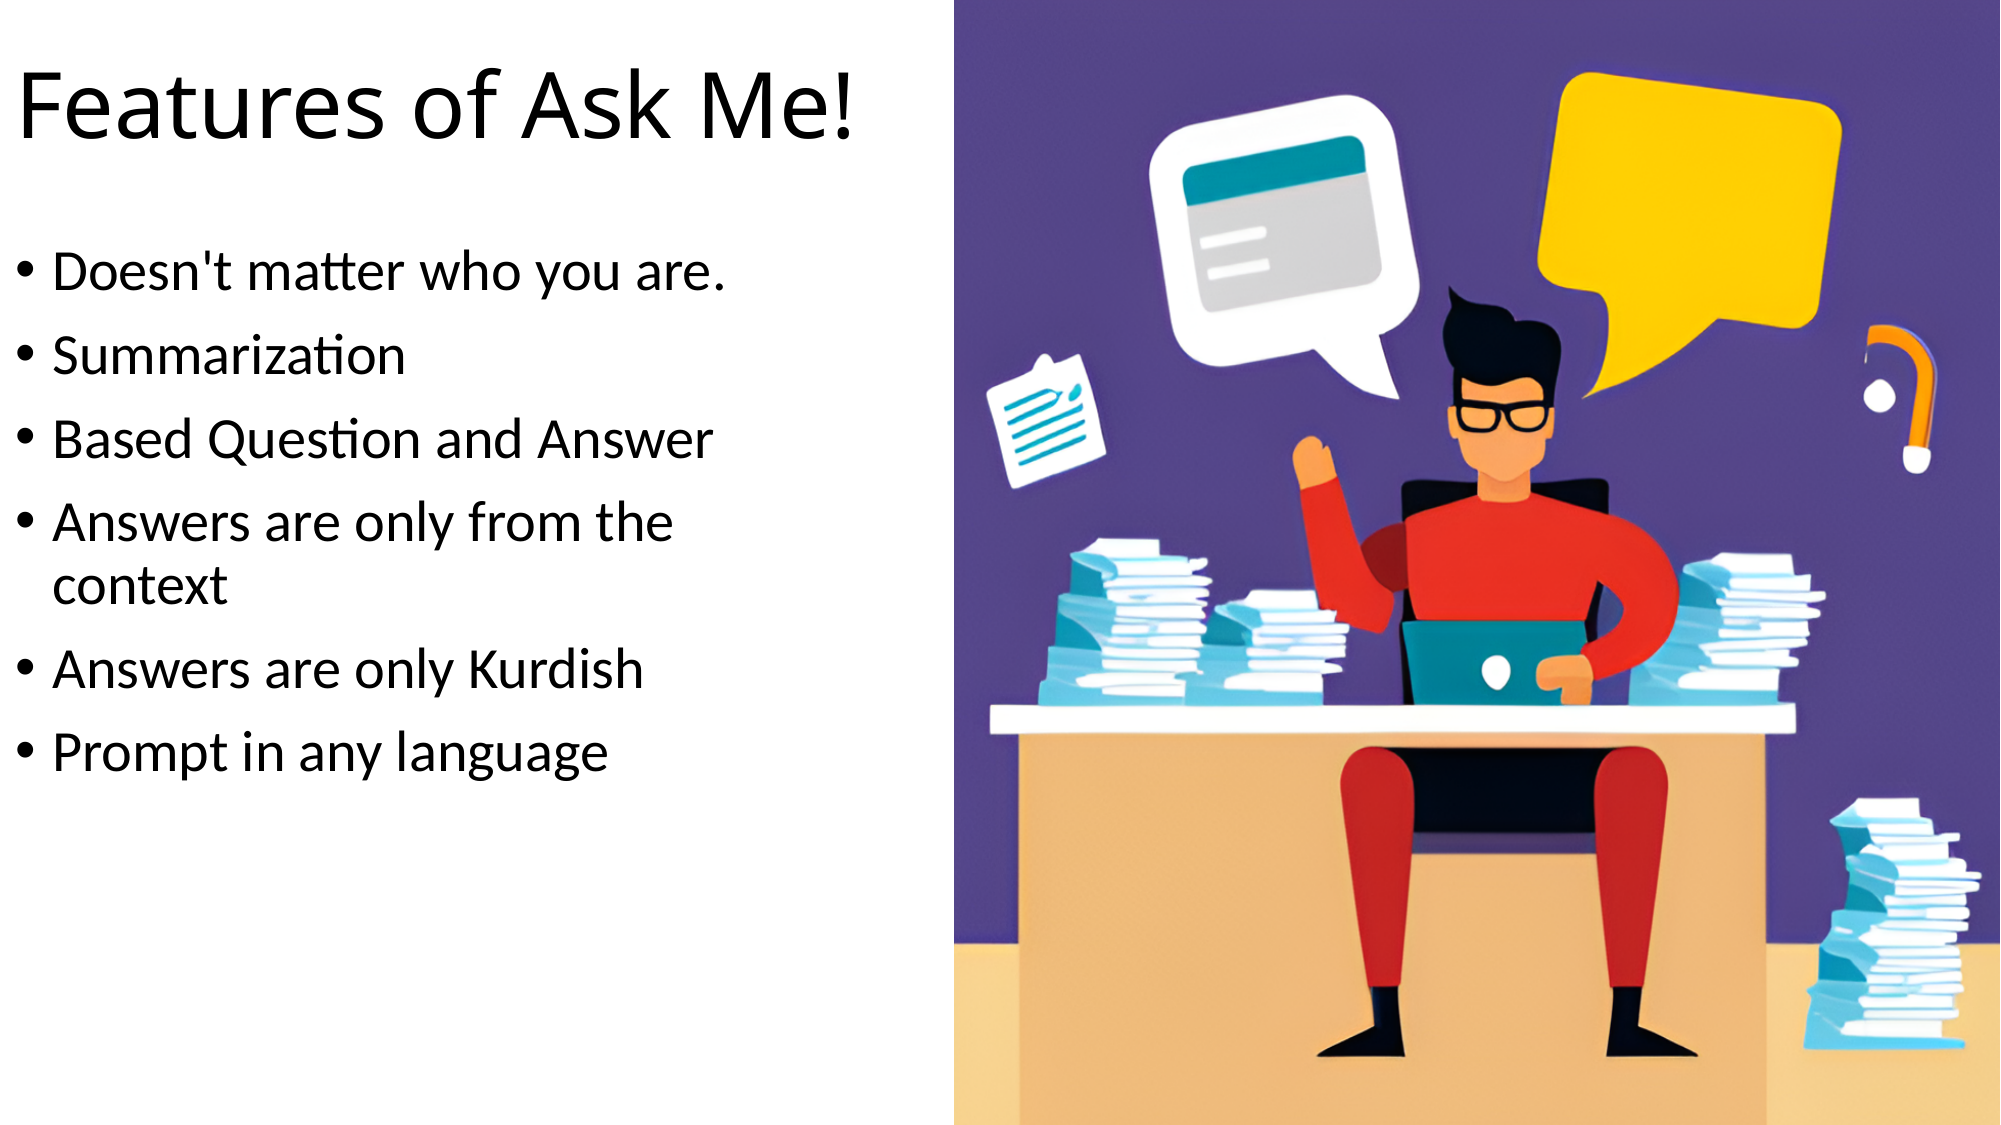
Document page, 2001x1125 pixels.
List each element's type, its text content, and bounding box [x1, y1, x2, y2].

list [954, 0, 2000, 1125]
text_box Doesn't matter who you are. Summarization Based Question and Answer Answers are only from the context Answers are only Kurdish Prompt in any language [0, 232, 875, 947]
title Features of Ask Me! [0, 0, 954, 218]
